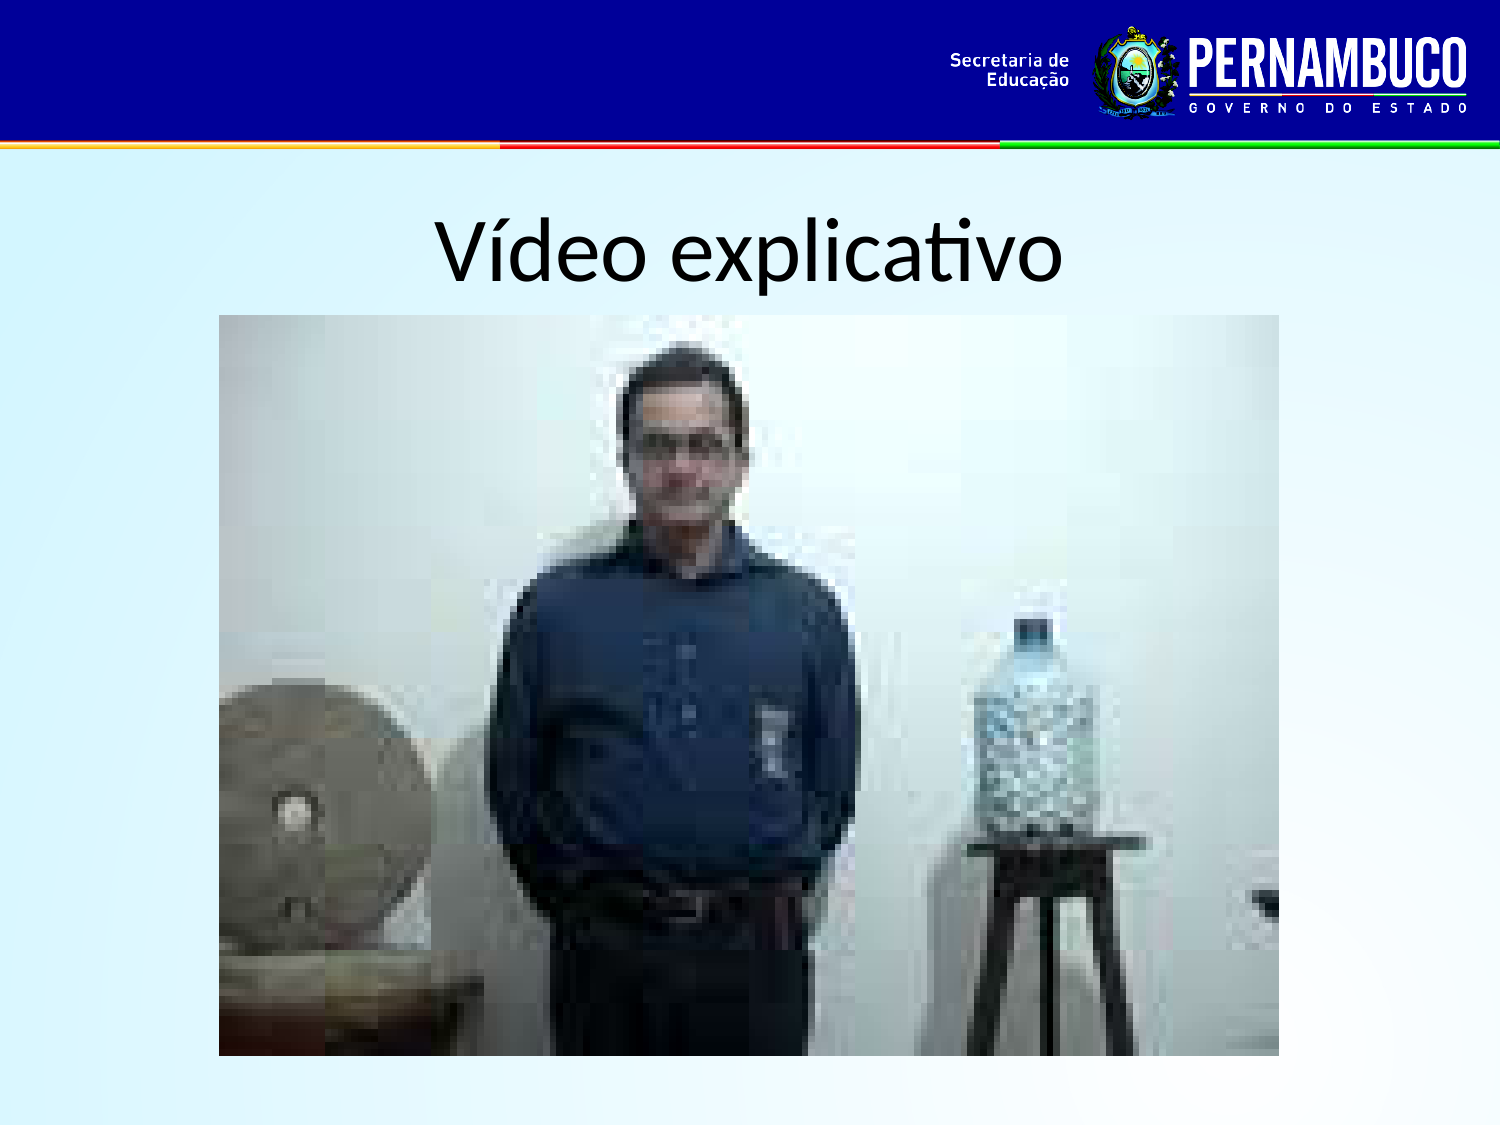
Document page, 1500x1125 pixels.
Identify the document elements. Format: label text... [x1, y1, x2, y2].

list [218, 314, 1280, 1058]
picture [0, 0, 1500, 1125]
title Vídeo explicativo [75, 150, 1425, 339]
